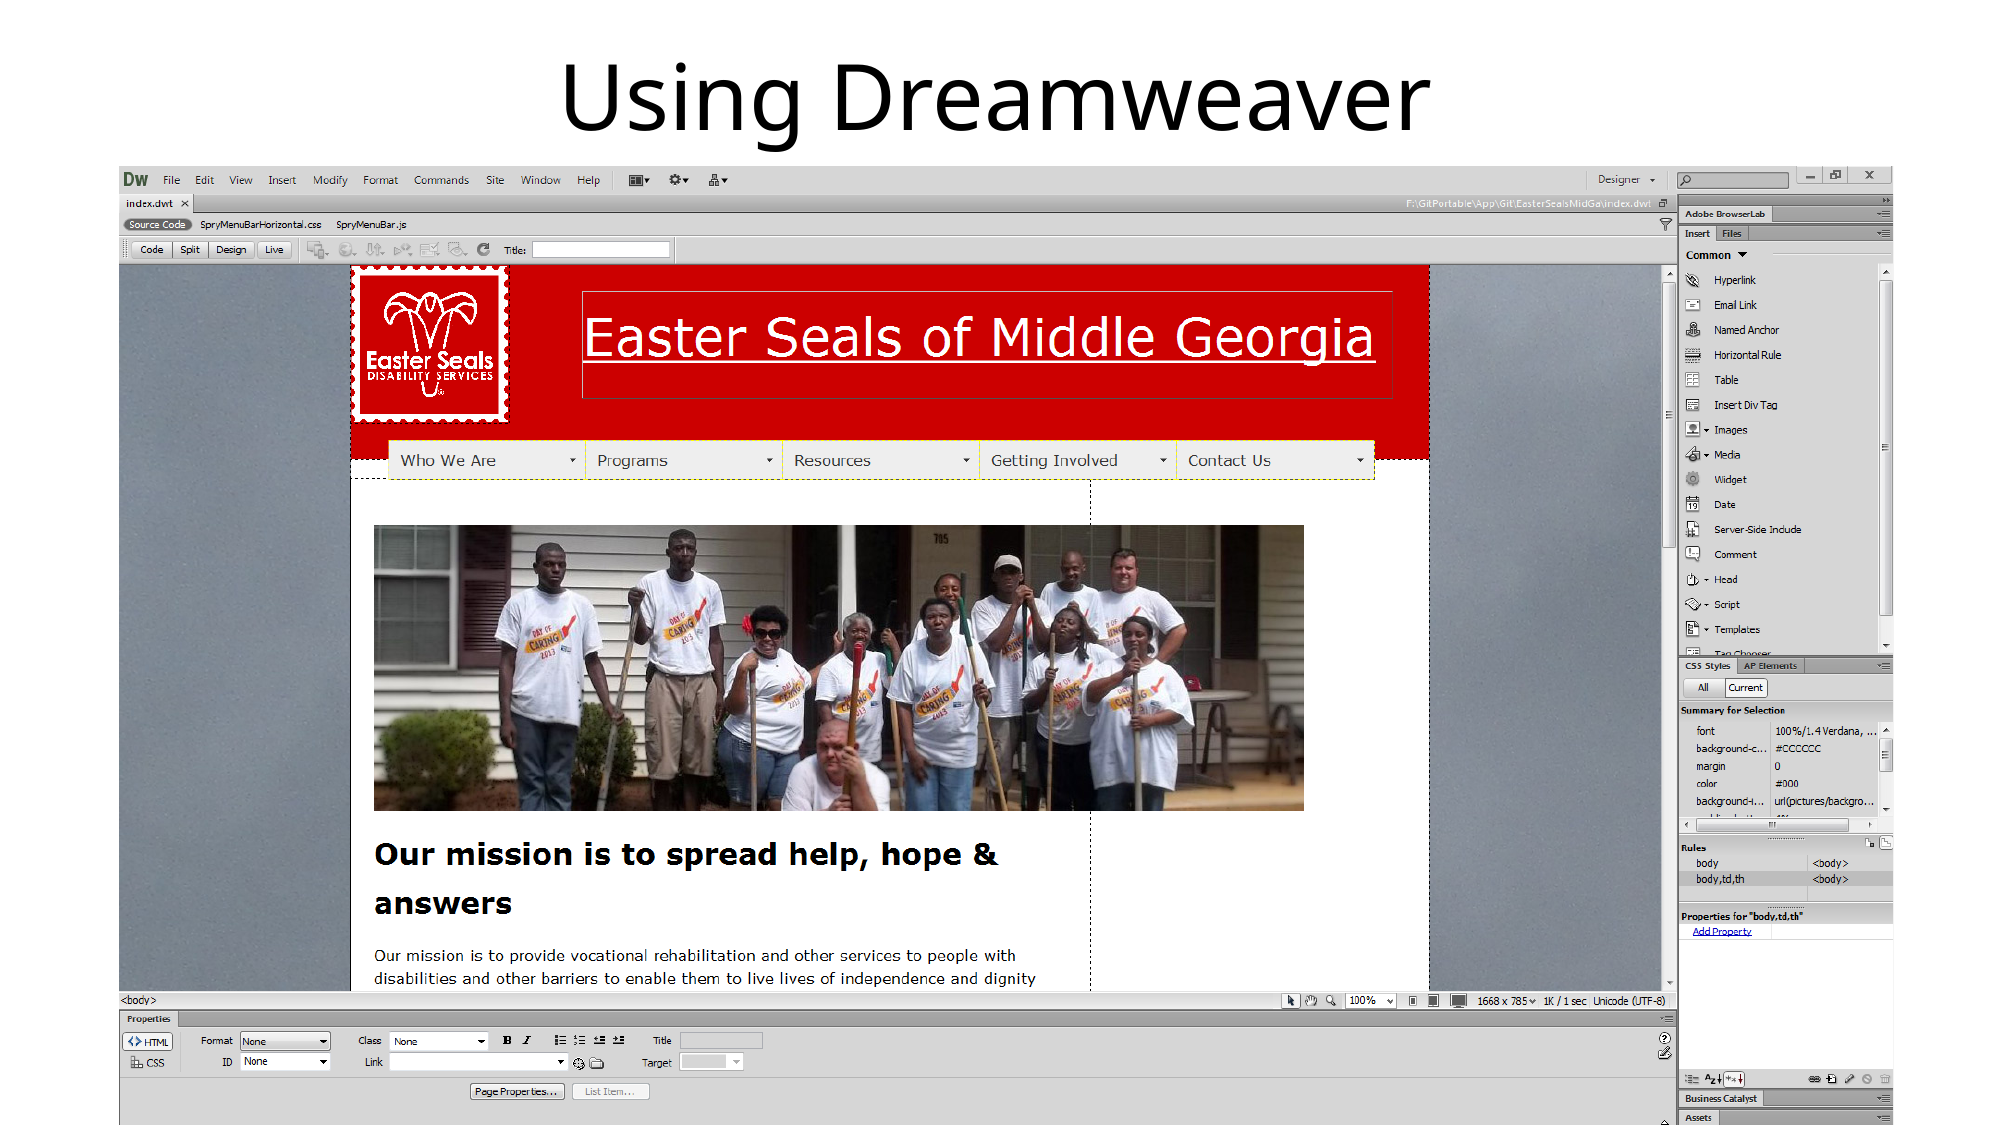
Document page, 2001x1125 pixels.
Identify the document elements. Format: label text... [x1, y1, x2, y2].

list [118, 165, 1894, 1125]
title Using Dreamweaver [95, 0, 1896, 188]
